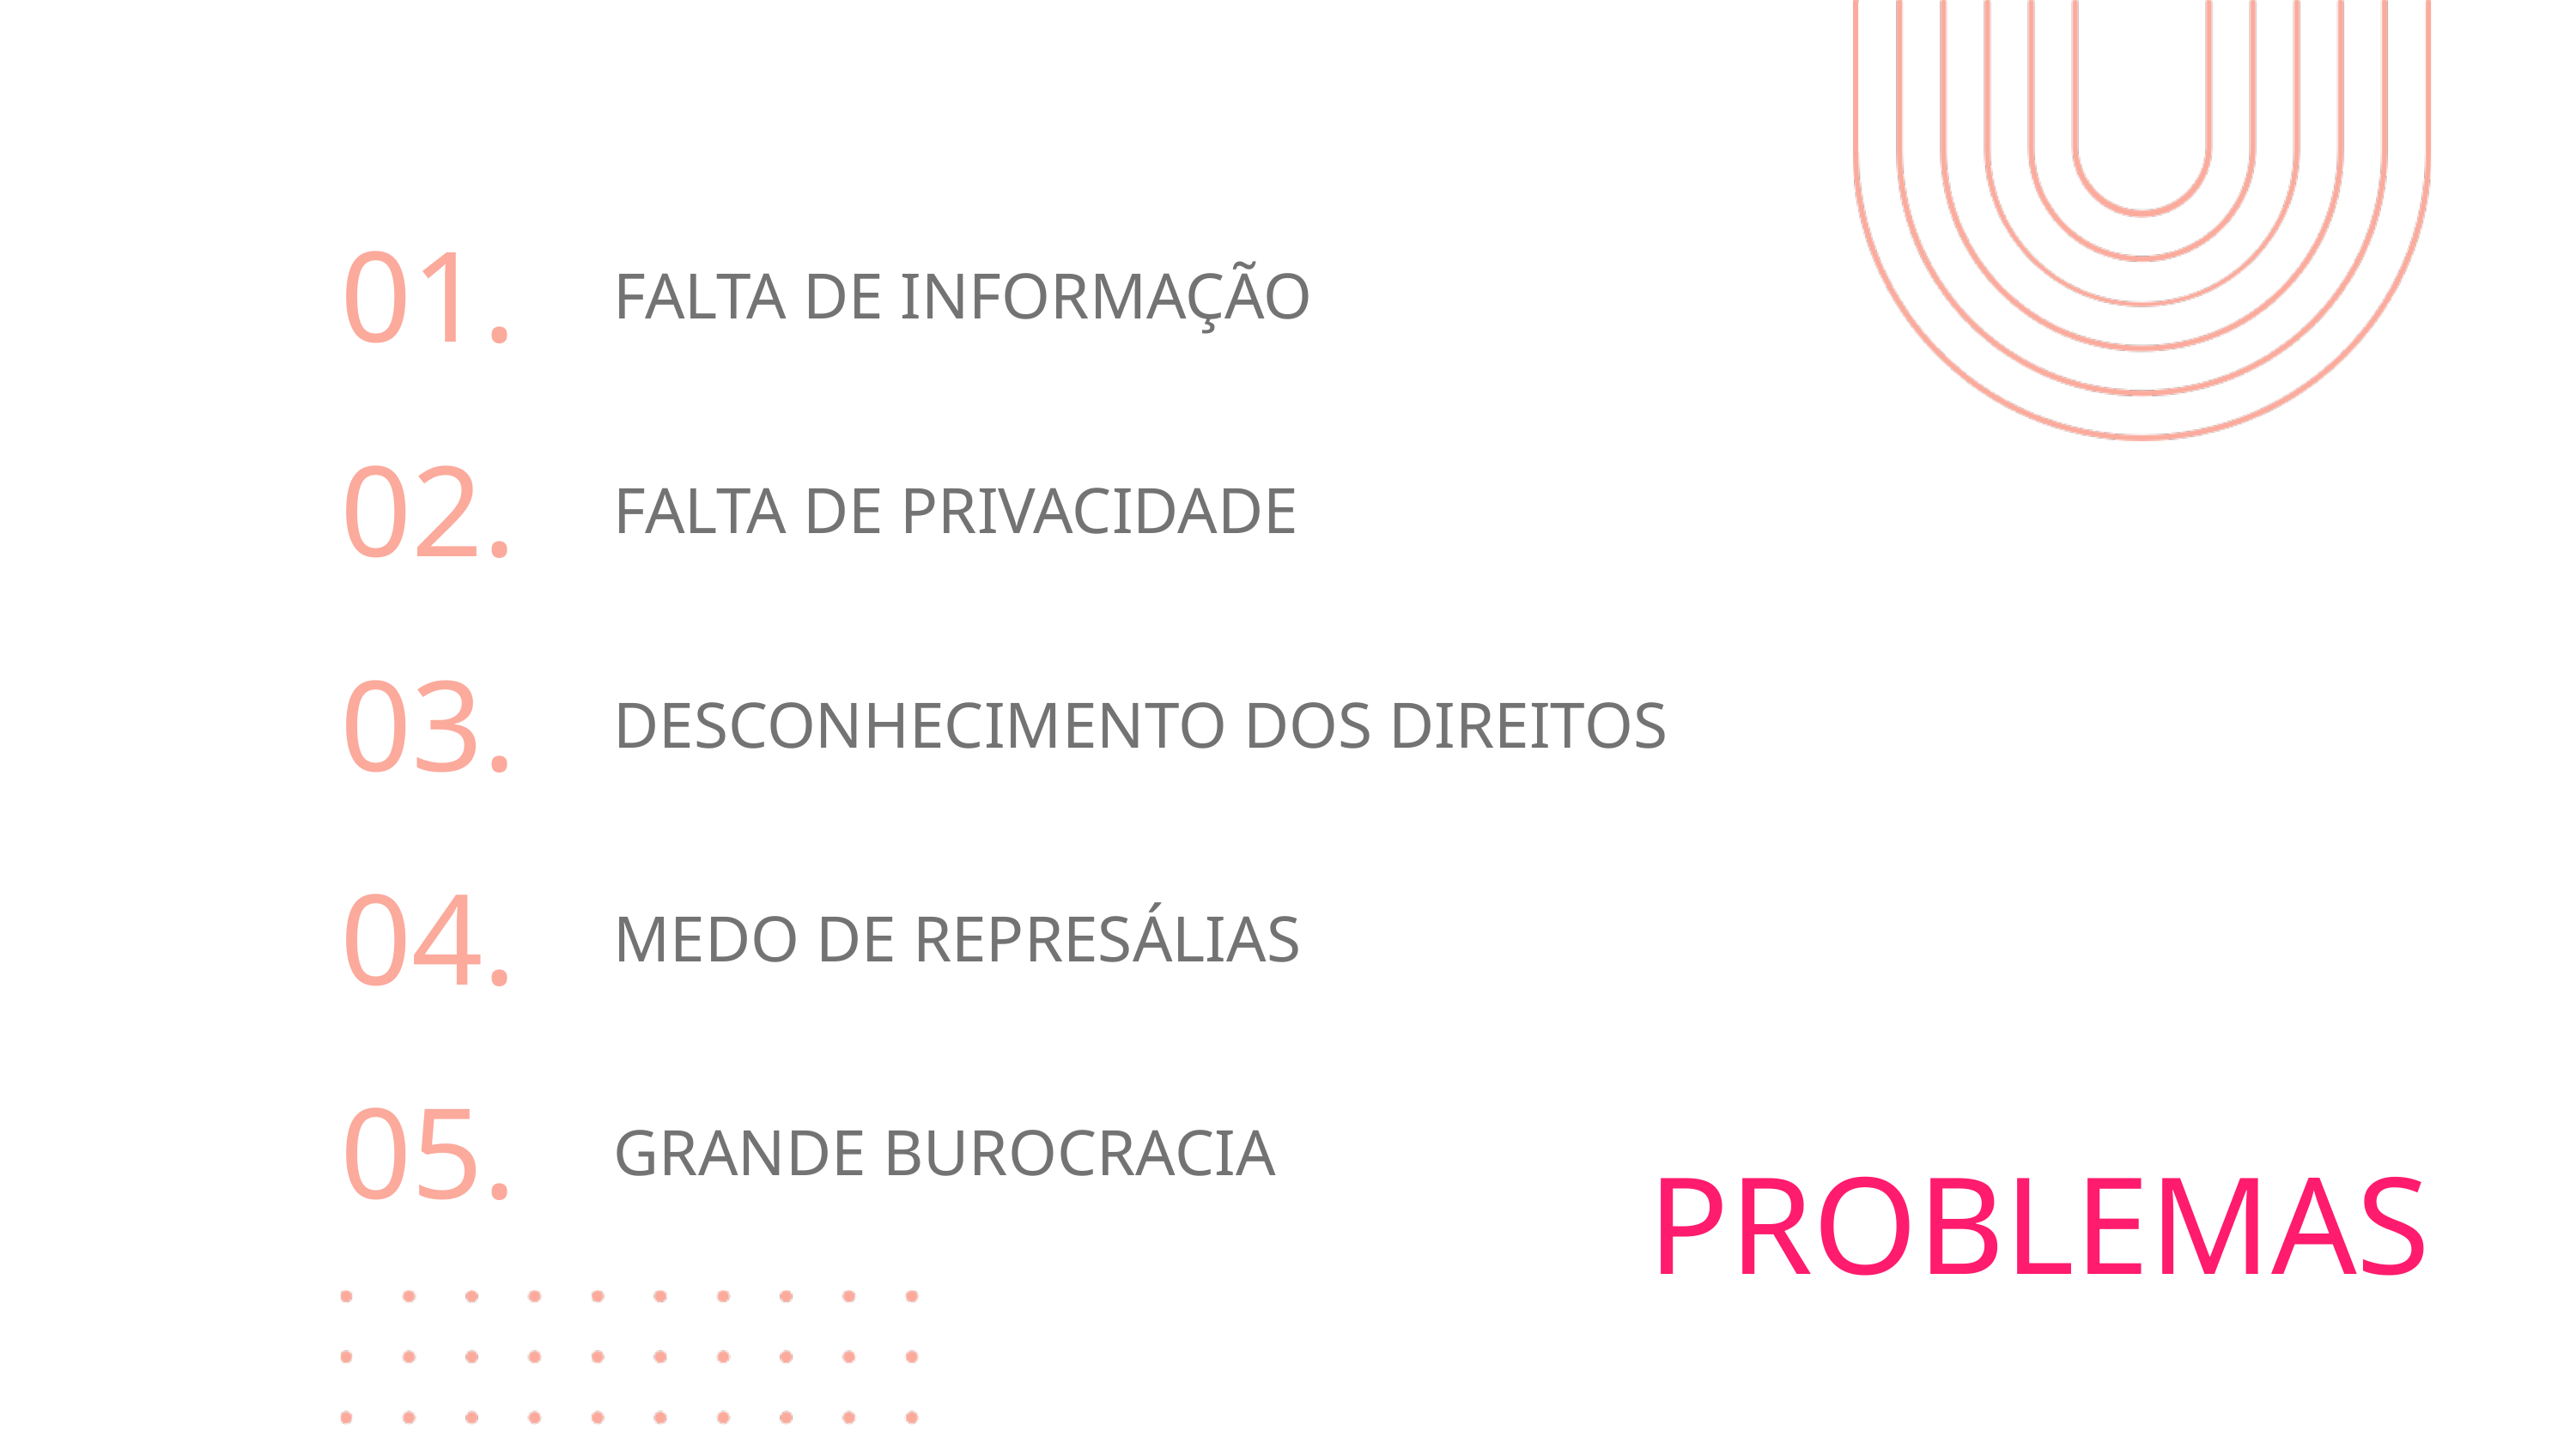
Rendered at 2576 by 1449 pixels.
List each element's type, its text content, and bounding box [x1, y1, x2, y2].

text_box 01. [340, 229, 614, 367]
text_box 02. [340, 444, 614, 582]
text_box 03. [340, 658, 614, 797]
text_box 04. [340, 871, 614, 1010]
text_box 05. [340, 1085, 614, 1224]
text_box DESCONHECIMENTO DOS DIREITOS [613, 691, 1756, 761]
text_box FALTA DE INFORMAÇÃO [613, 263, 1561, 332]
text_box FALTA DE PRIVACIDADE [613, 476, 1561, 547]
text_box PROBLEMAS [1589, 1153, 2432, 1301]
text_box MEDO DE REPRESÁLIAS [613, 905, 1561, 974]
text_box [340, 1290, 919, 1449]
text_box [1853, 0, 2432, 441]
text_box GRANDE BUROCRACIA [613, 1119, 1561, 1188]
